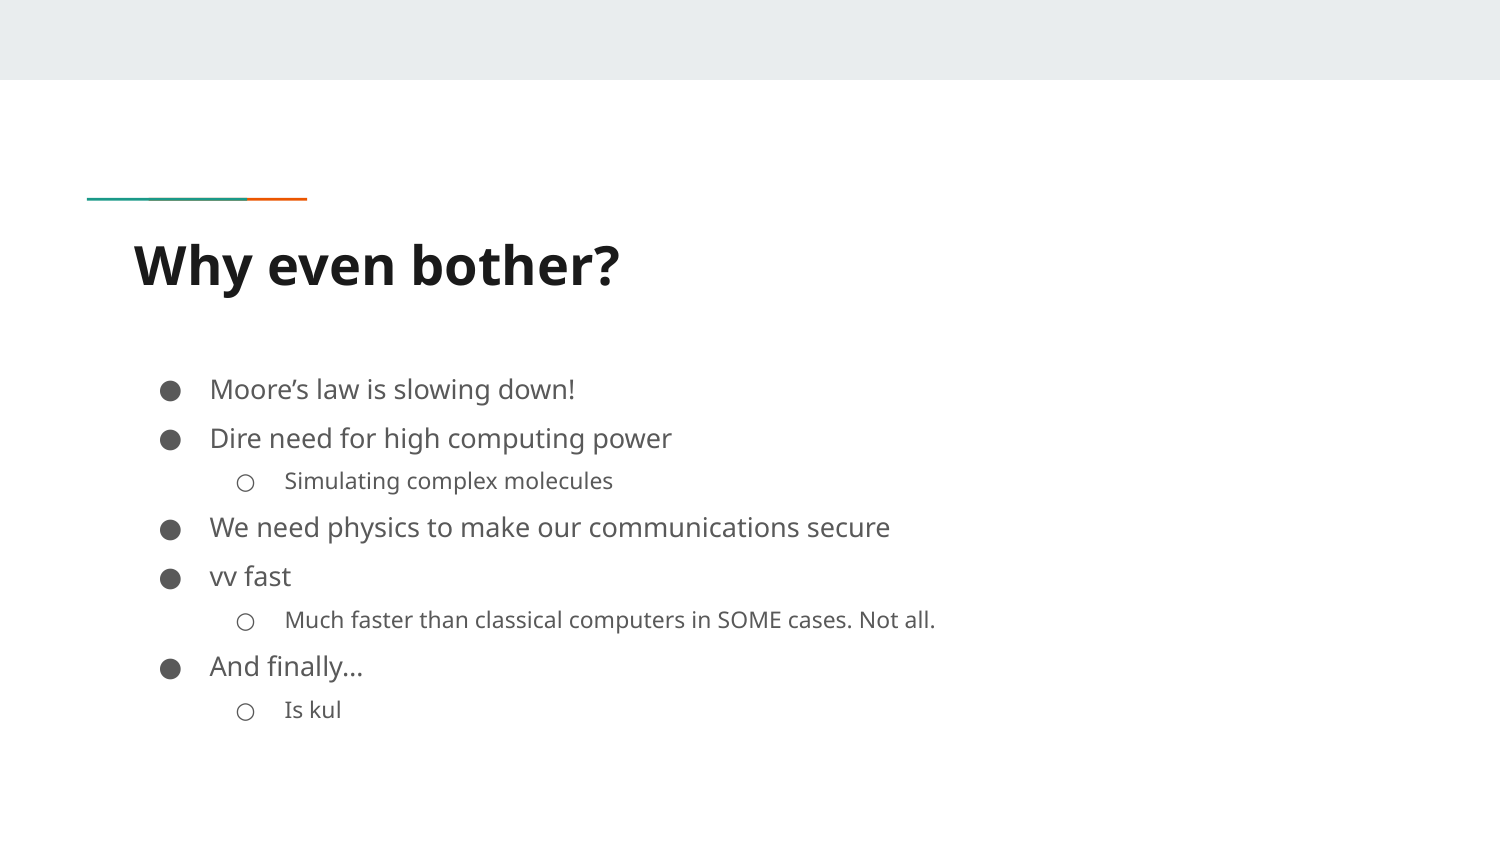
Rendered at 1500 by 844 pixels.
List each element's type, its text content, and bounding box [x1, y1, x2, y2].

list Moore’s law is slowing down! Dire need for high computing power Simulating complex molecules We need physics to make our communications secure vv fast Much faster than classical computers in SOME cases. Not all. And finally… Is kul [119, 341, 1381, 712]
title Why even bother? [119, 216, 1381, 305]
